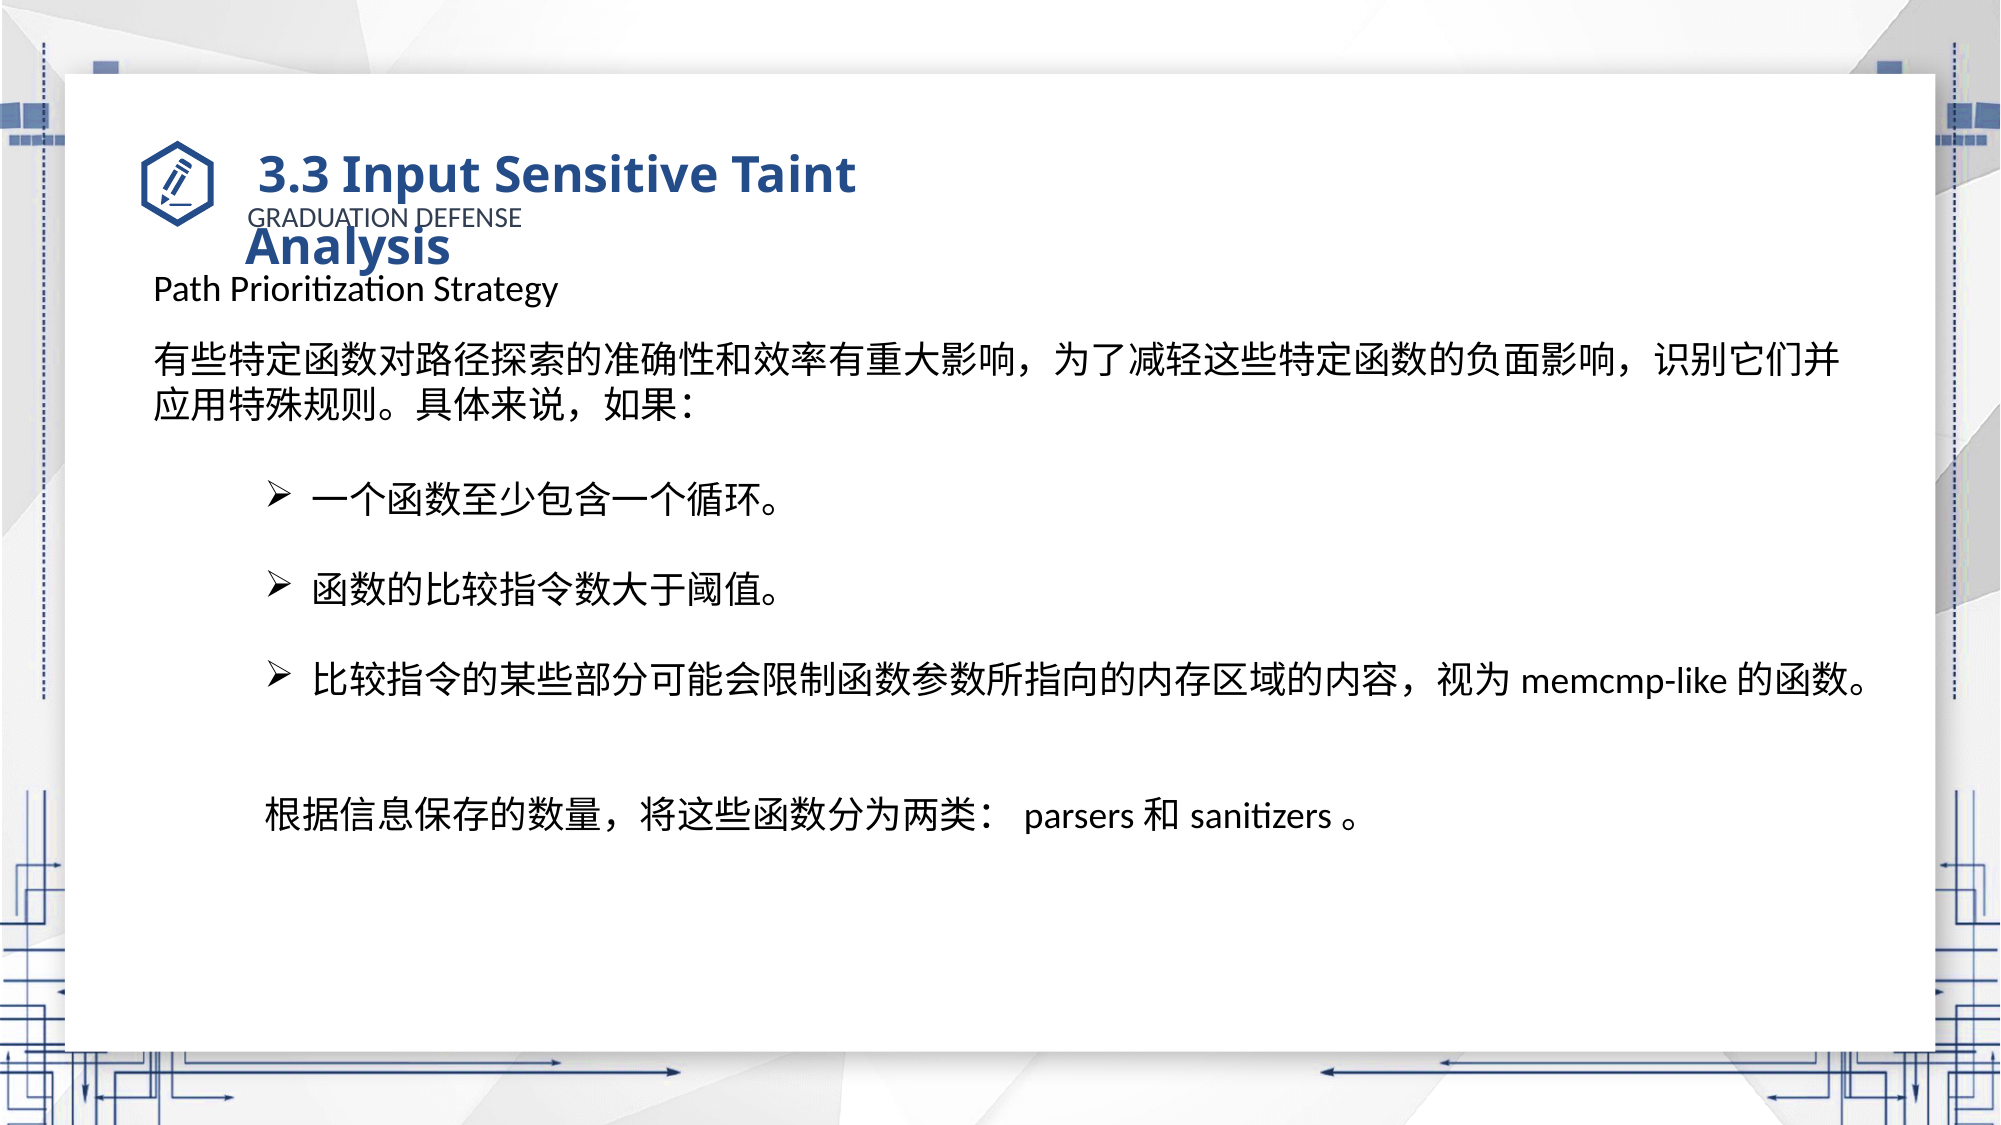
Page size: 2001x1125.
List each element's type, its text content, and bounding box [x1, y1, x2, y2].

text_box 有些特定函数对路径探索的准确性和效率有重大影响，为了减轻这些特定函数的负面影响，识别它们并应用特殊规则。具体来说，如果： [138, 328, 1860, 434]
text_box Path Prioritization Strategy [138, 256, 1139, 317]
title 3.3 Input Sensitive Taint Analysis [230, 123, 1076, 199]
picture [0, 0, 2001, 1125]
text_box 一个函数至少包含一个循环。 函数的比较指令数大于阈值。 比较指令的某些部分可能会限制函数参数所指向的内存区域的内容，视为memcmp-like的函数。 根据信息保存的数量，将这些函数分为两类：parsers和sanitizers。 [249, 468, 1879, 844]
